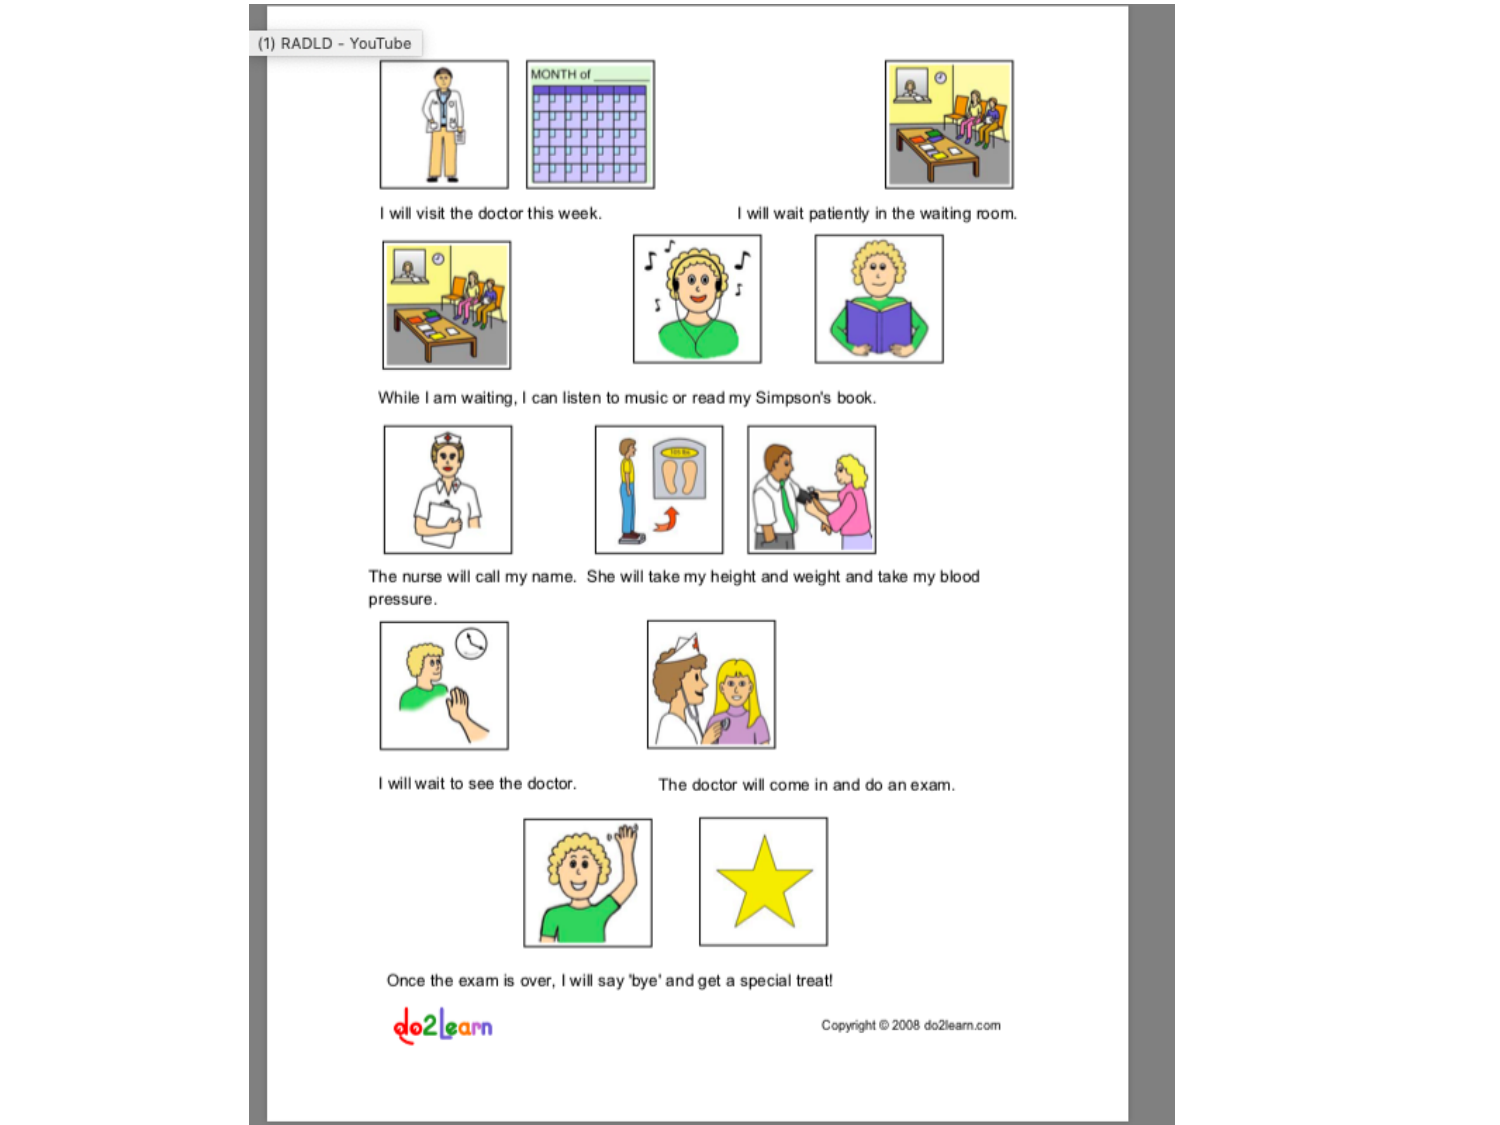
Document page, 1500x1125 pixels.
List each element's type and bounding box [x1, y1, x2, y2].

list [249, 4, 1176, 1125]
